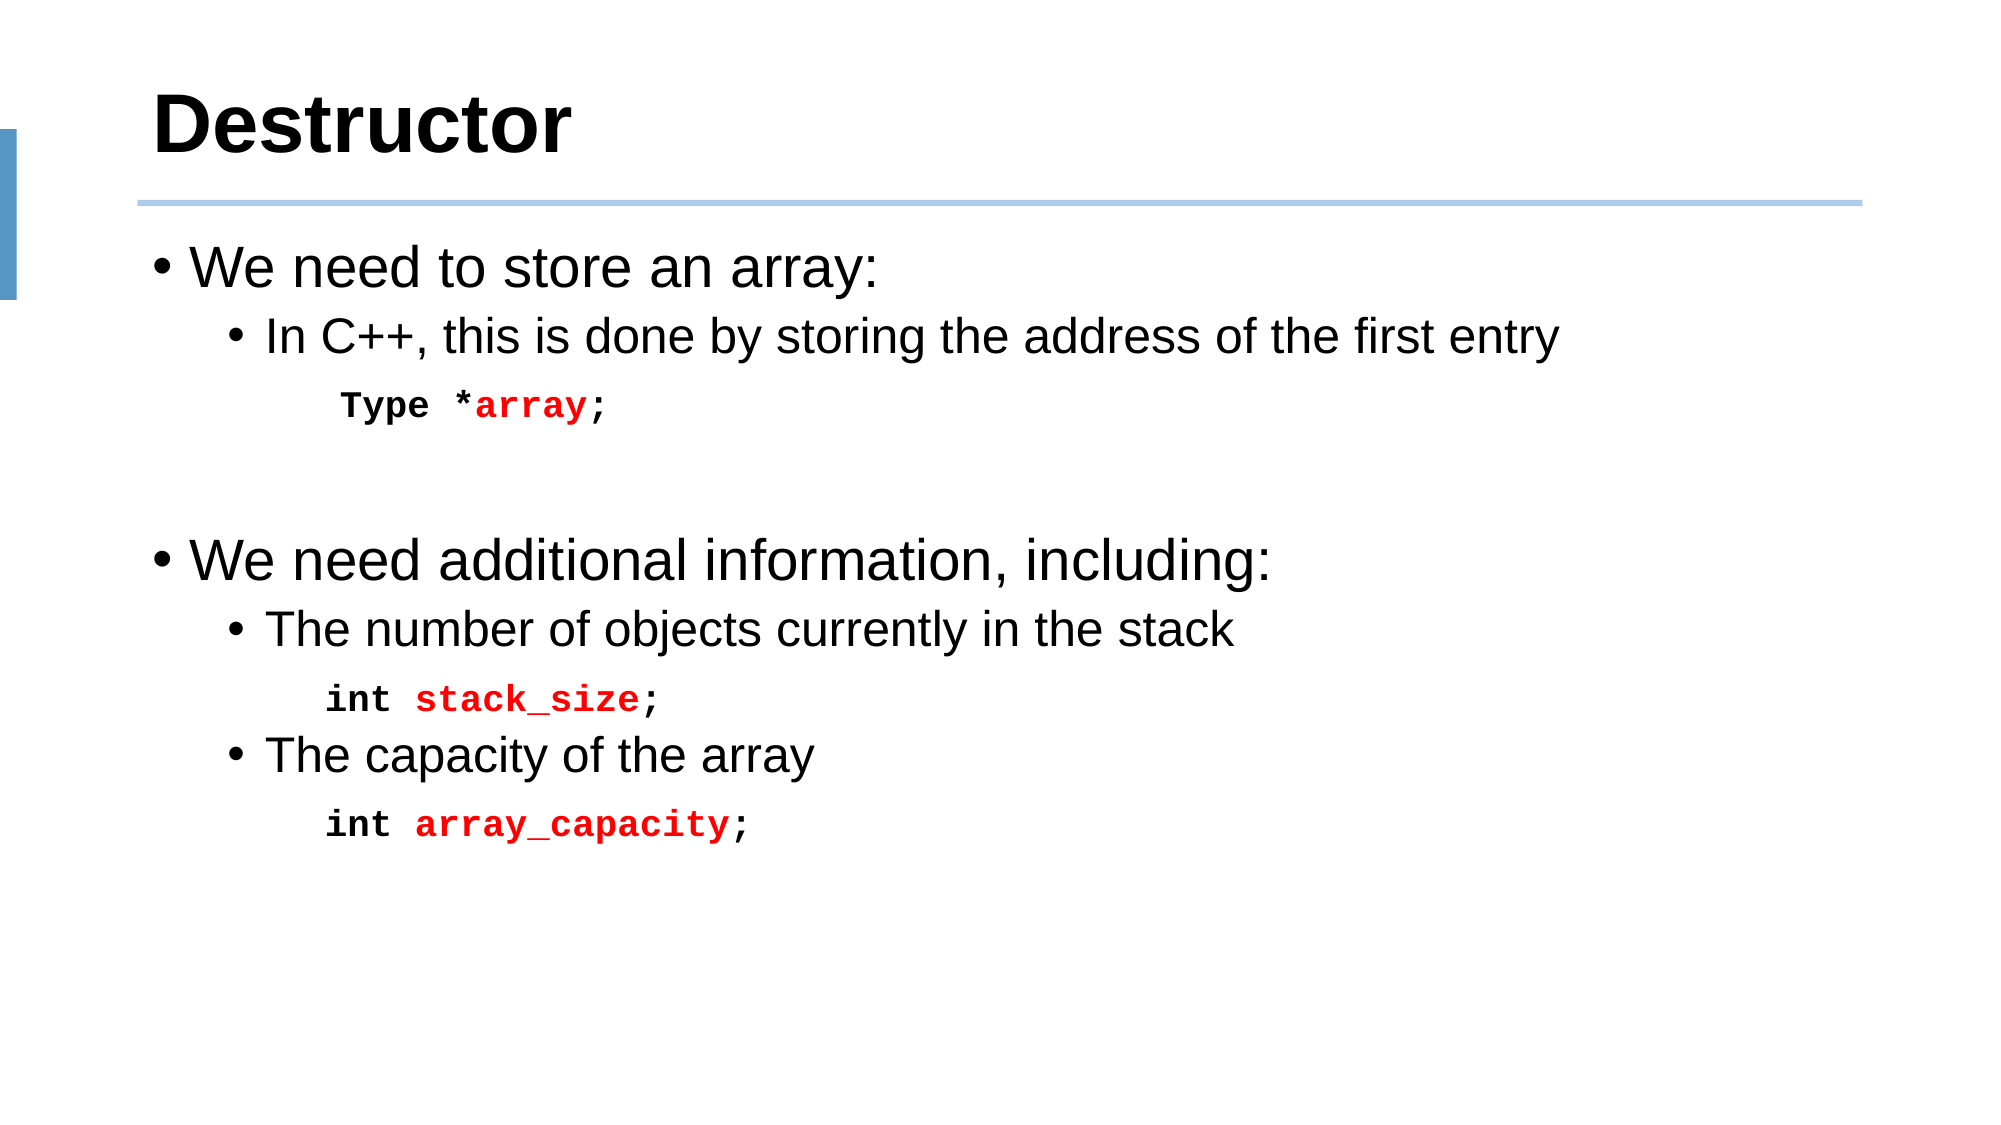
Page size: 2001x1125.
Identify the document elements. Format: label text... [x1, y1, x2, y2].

title Destructor [137, 42, 1863, 208]
list We need to store an array: In C++, this is done by storing the address of the first entry Type *array; We need additional information, including: The number of objects currently in the stack int stack_size; The capacity of the array int array_capacity; [137, 229, 1863, 1014]
